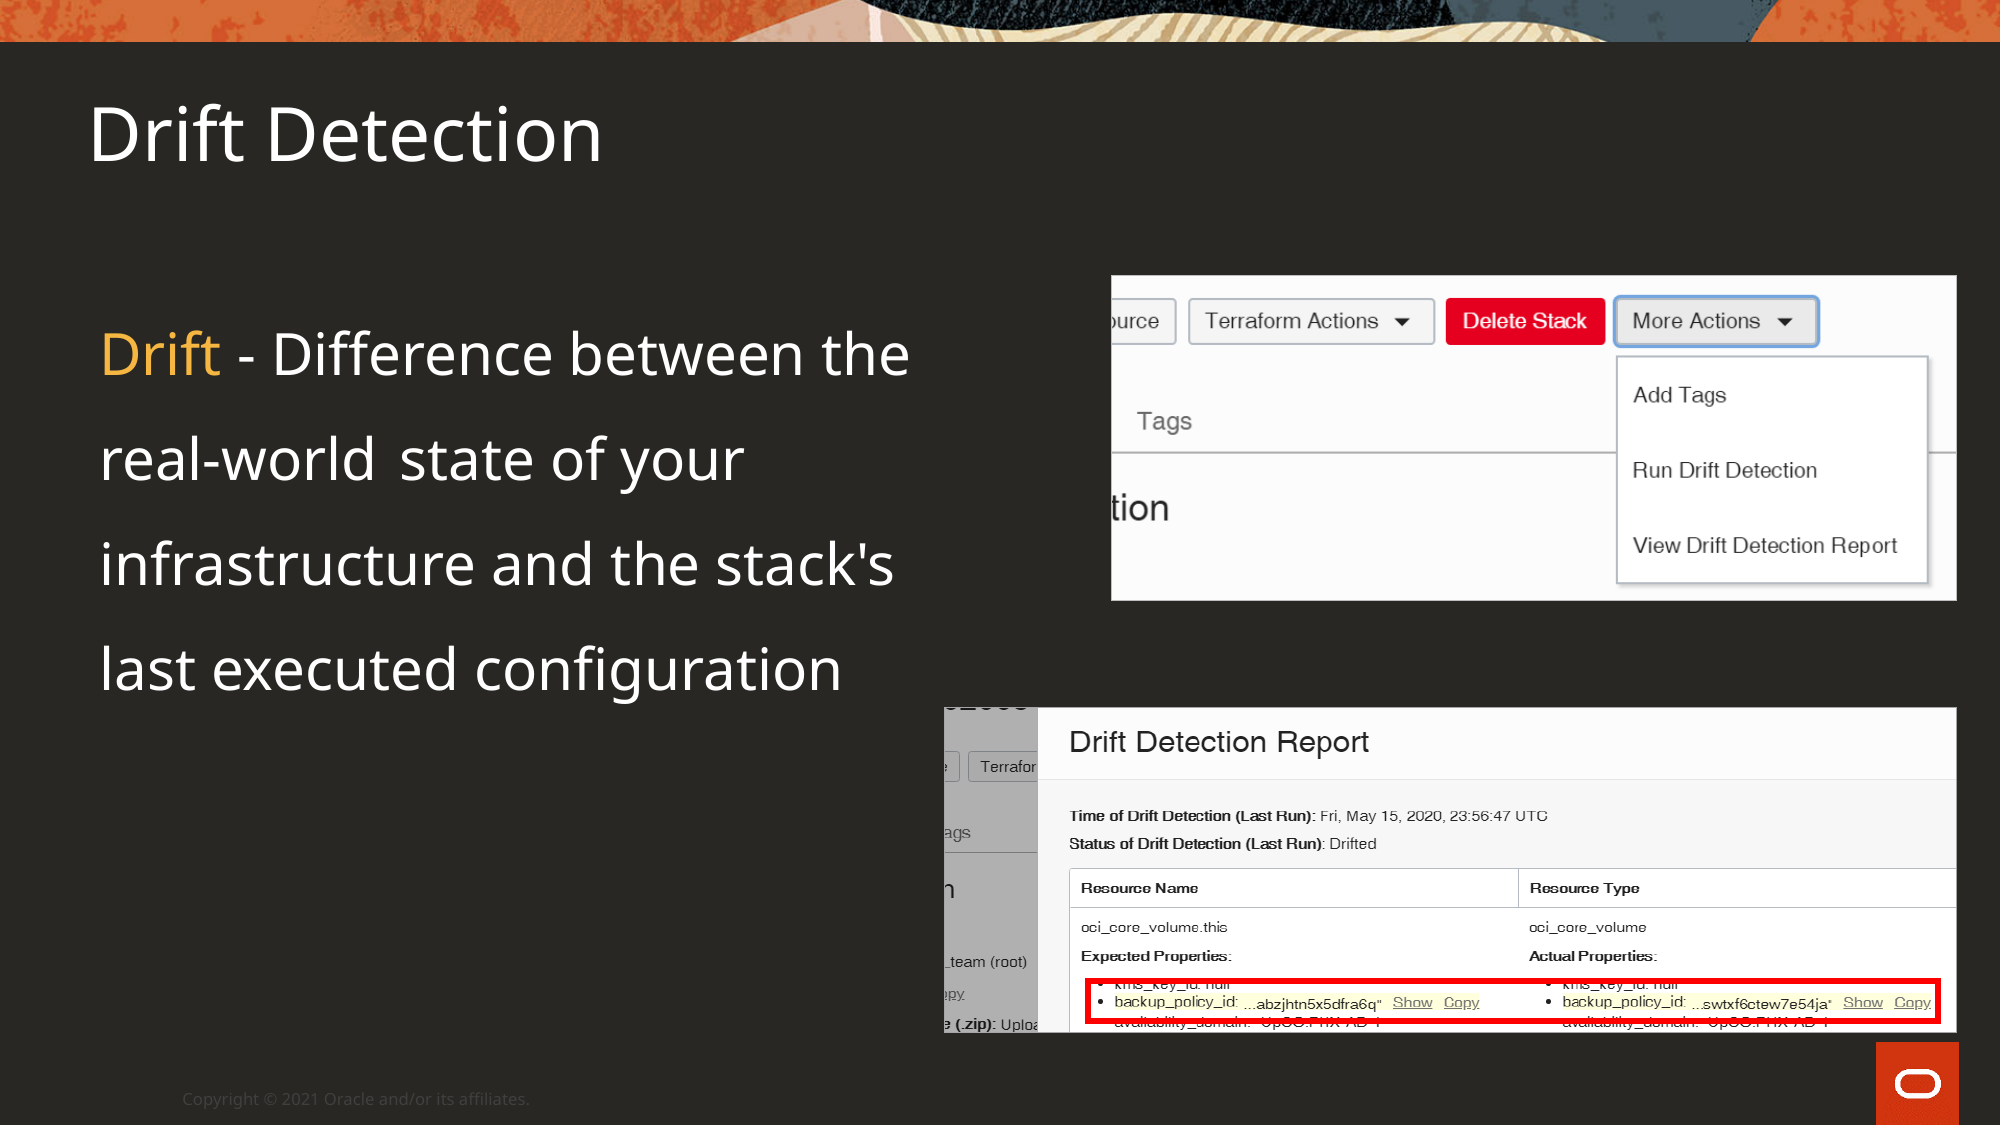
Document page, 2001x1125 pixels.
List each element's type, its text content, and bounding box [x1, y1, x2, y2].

footer Copyright © 2021 Oracle and/or its affiliates. [167, 1068, 1432, 1125]
picture [1111, 275, 1957, 601]
text_box Drift - Difference between the real-world state of your infrastructure and the stack's last executed configuration [84, 275, 930, 994]
picture [0, 0, 2000, 42]
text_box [944, 707, 1957, 1033]
text_box Drift Detection [87, 66, 1913, 213]
picture [1876, 1042, 1959, 1125]
